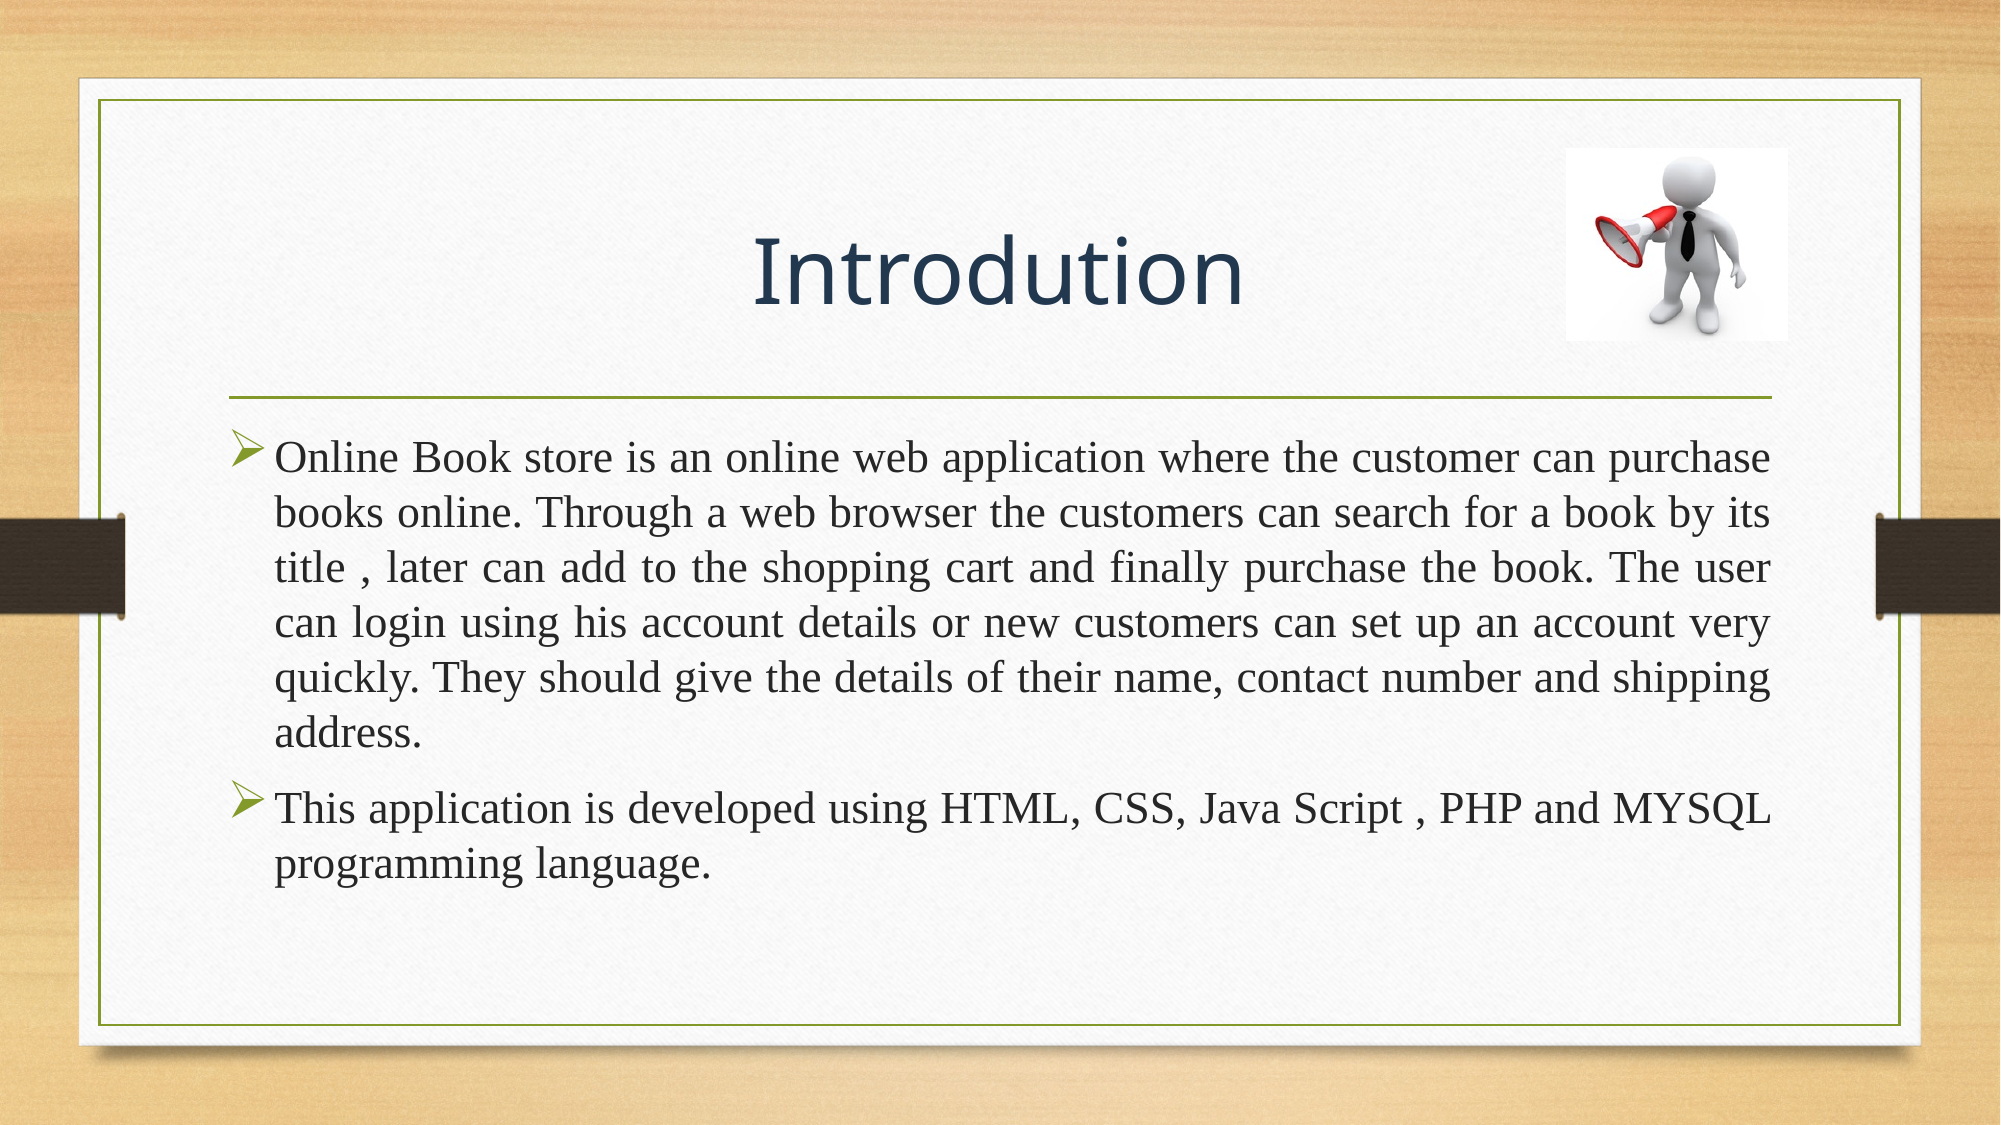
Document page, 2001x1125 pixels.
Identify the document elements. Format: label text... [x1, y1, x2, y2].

list Online Book store is an online web application where the customer can purchase books online. Through a web browser the customers can search for a book by its title , later can add to the shopping cart and finally purchase the book. The user can login using his account details or new customers can set up an account very quickly. They should give the details of their name, contact number and shipping address. This application is developed using HTML, CSS, Java Script , PHP and MYSQL programming language. [212, 419, 1788, 964]
picture [0, 0, 2001, 1125]
title Introdution [212, 161, 1788, 375]
